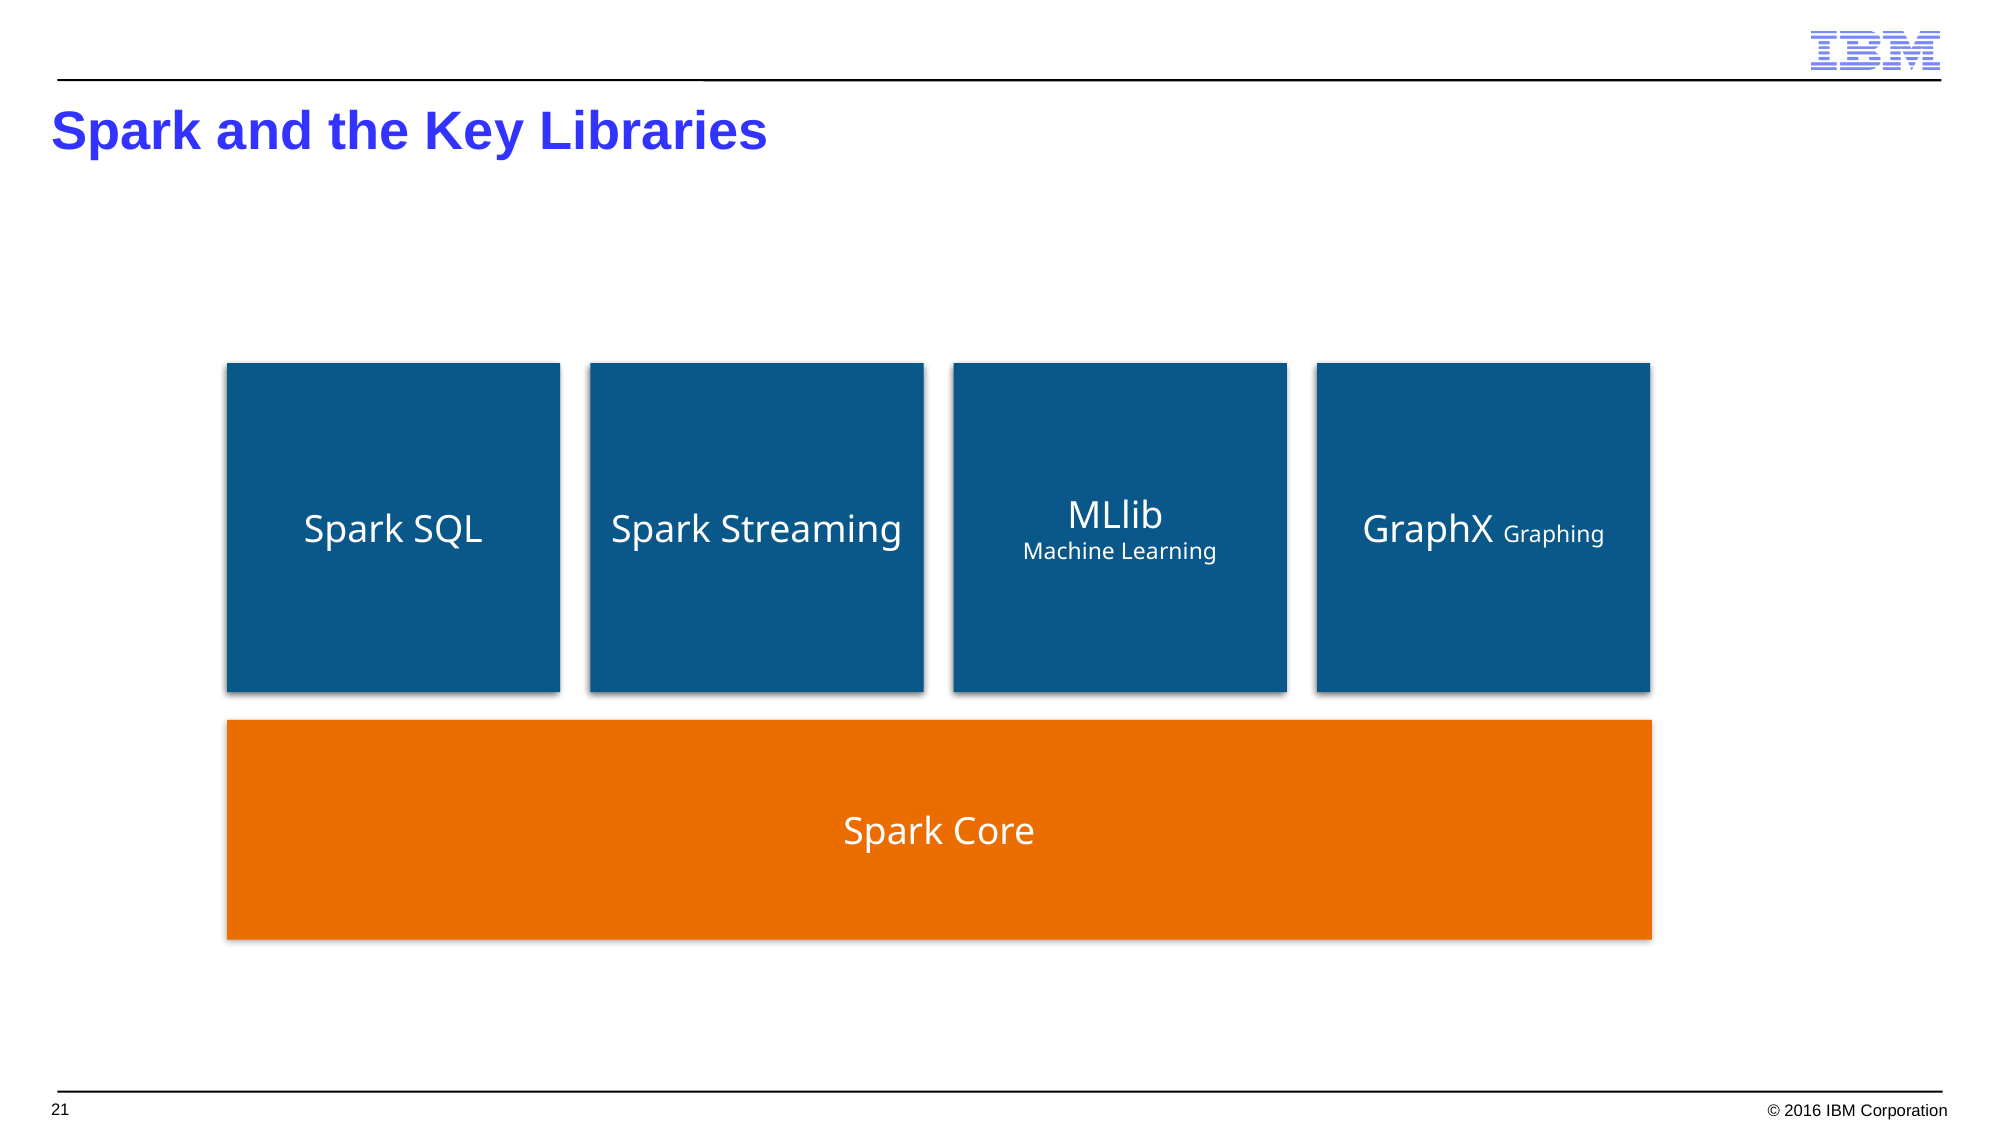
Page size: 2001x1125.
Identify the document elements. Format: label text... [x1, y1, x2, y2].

text_box Spark Core [227, 719, 1652, 940]
title Spark and the Key Libraries [36, 88, 1963, 187]
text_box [226, 362, 1651, 693]
picture [1811, 31, 1940, 70]
